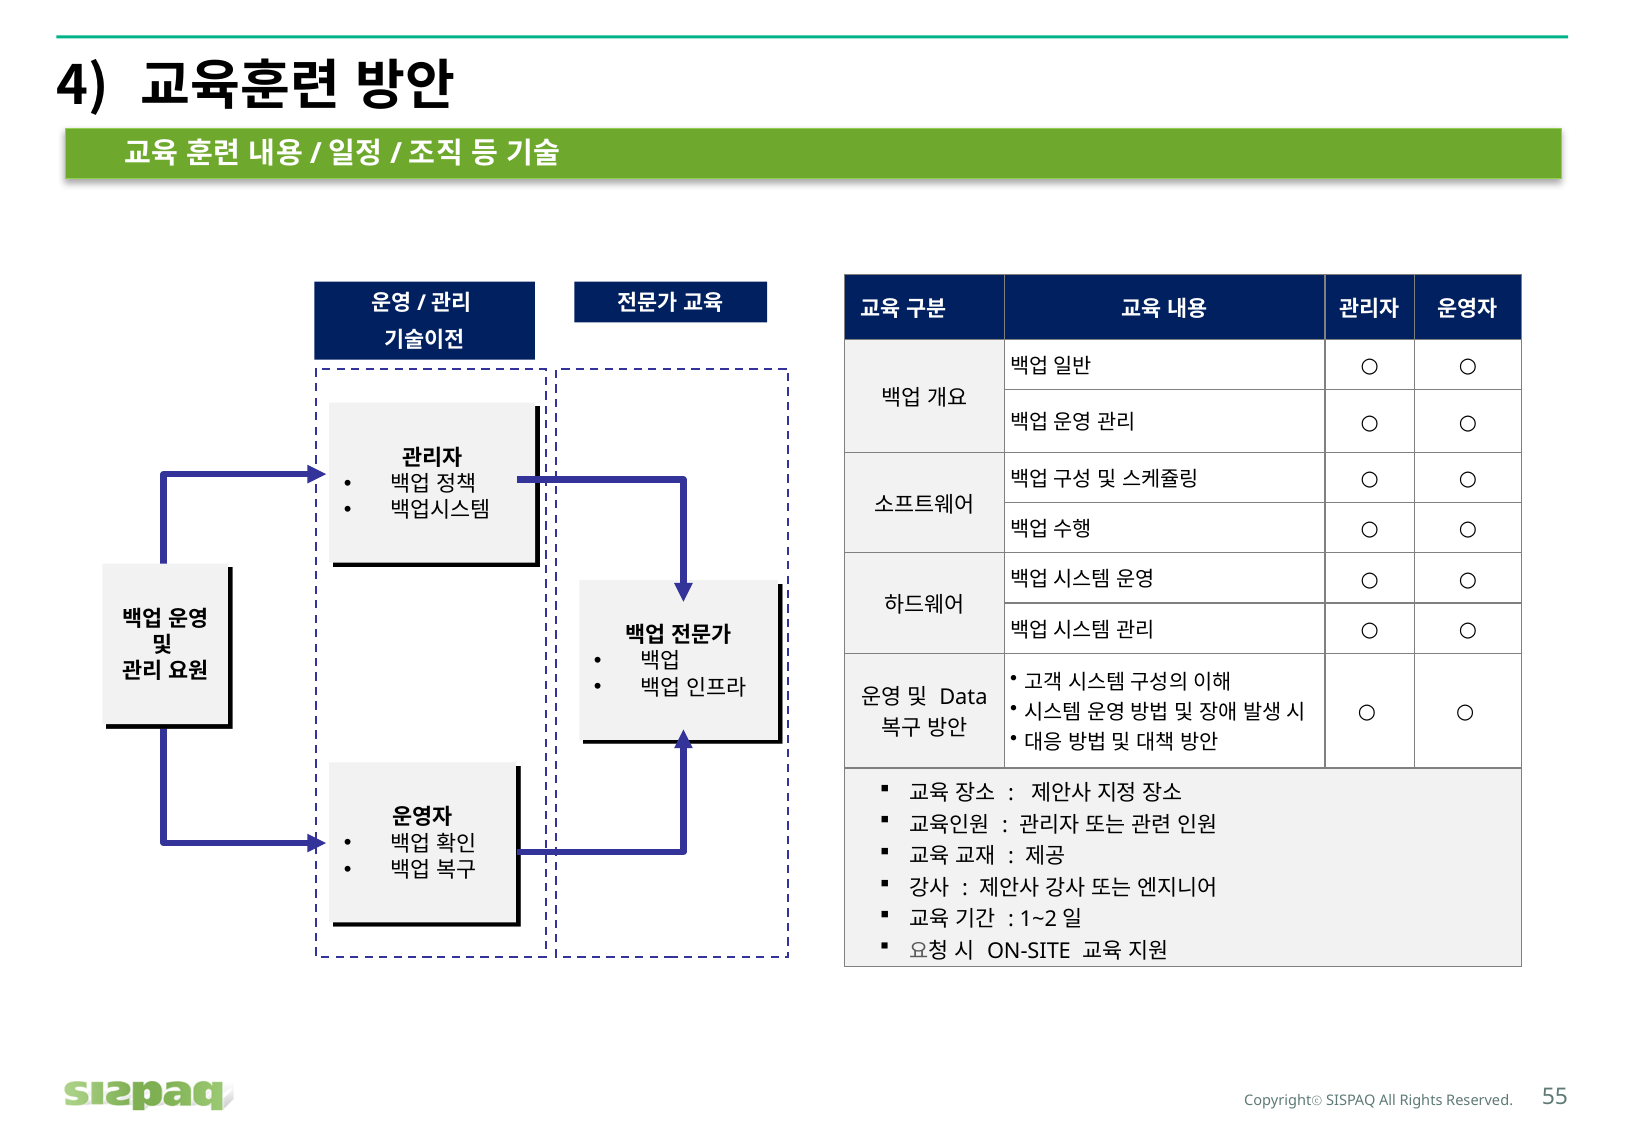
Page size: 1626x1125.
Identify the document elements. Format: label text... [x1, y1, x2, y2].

table_cell 백업 시스템 관리 [1005, 604, 1324, 653]
table_cell ○ [1415, 654, 1521, 767]
table_cell 운영 및 Data 복구 방안 [845, 654, 1004, 767]
table_cell ○ [1326, 340, 1414, 389]
text_box 교육 훈련 내용/일정/조직 등 기술 [65, 128, 1562, 179]
table_header 교육 내용 [1005, 275, 1324, 339]
table_cell ○ [1326, 390, 1414, 452]
table_cell ○ [1415, 604, 1521, 653]
table_cell ○ [1326, 453, 1414, 502]
table_header 관리자 [1326, 275, 1414, 339]
table_cell ○ [1415, 453, 1521, 502]
table_cell 백업 개요 [845, 340, 1004, 452]
table_cell 백업 수행 [1005, 503, 1324, 552]
table_cell ○ [1415, 553, 1521, 602]
table_cell 백업 시스템 운영 [1005, 553, 1324, 602]
table_cell 교육 장소 : 제안사 지정 장소 교육인원 : 관리자 또는 관련 인원 교육 교재 : 제공 강사 : 제안사 강사 또는 엔지니어 교육 기간 : 1~2일 요청 시 ON-SITE 교육 지원 [845, 769, 1521, 966]
table_header 운영자 [1415, 275, 1521, 339]
title 교육훈련 방안 [56, 39, 1569, 127]
table_cell 고객 시스템 구성의 이해 시스템 운영 방법 및 장애 발생 시 대응 방법 및 대책 방안 [1005, 654, 1324, 767]
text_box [102, 281, 789, 957]
table_cell 하드웨어 [845, 553, 1004, 653]
table_header 교육 구분 [845, 275, 1004, 339]
table_cell 백업 구성 및 스케쥴링 [1005, 453, 1324, 502]
table_cell ○ [1326, 604, 1414, 653]
table_cell 백업 운영 관리 [1005, 390, 1324, 452]
table_cell 백업 일반 [1005, 340, 1324, 389]
table_cell ○ [1326, 654, 1414, 767]
picture [56, 1071, 234, 1113]
table_cell ○ [1326, 553, 1414, 602]
table_cell 소프트웨어 [845, 453, 1004, 552]
table_cell ○ [1326, 503, 1414, 552]
table_cell ○ [1415, 340, 1521, 389]
table_cell ○ [1415, 390, 1521, 452]
table_cell ○ [1415, 503, 1521, 552]
